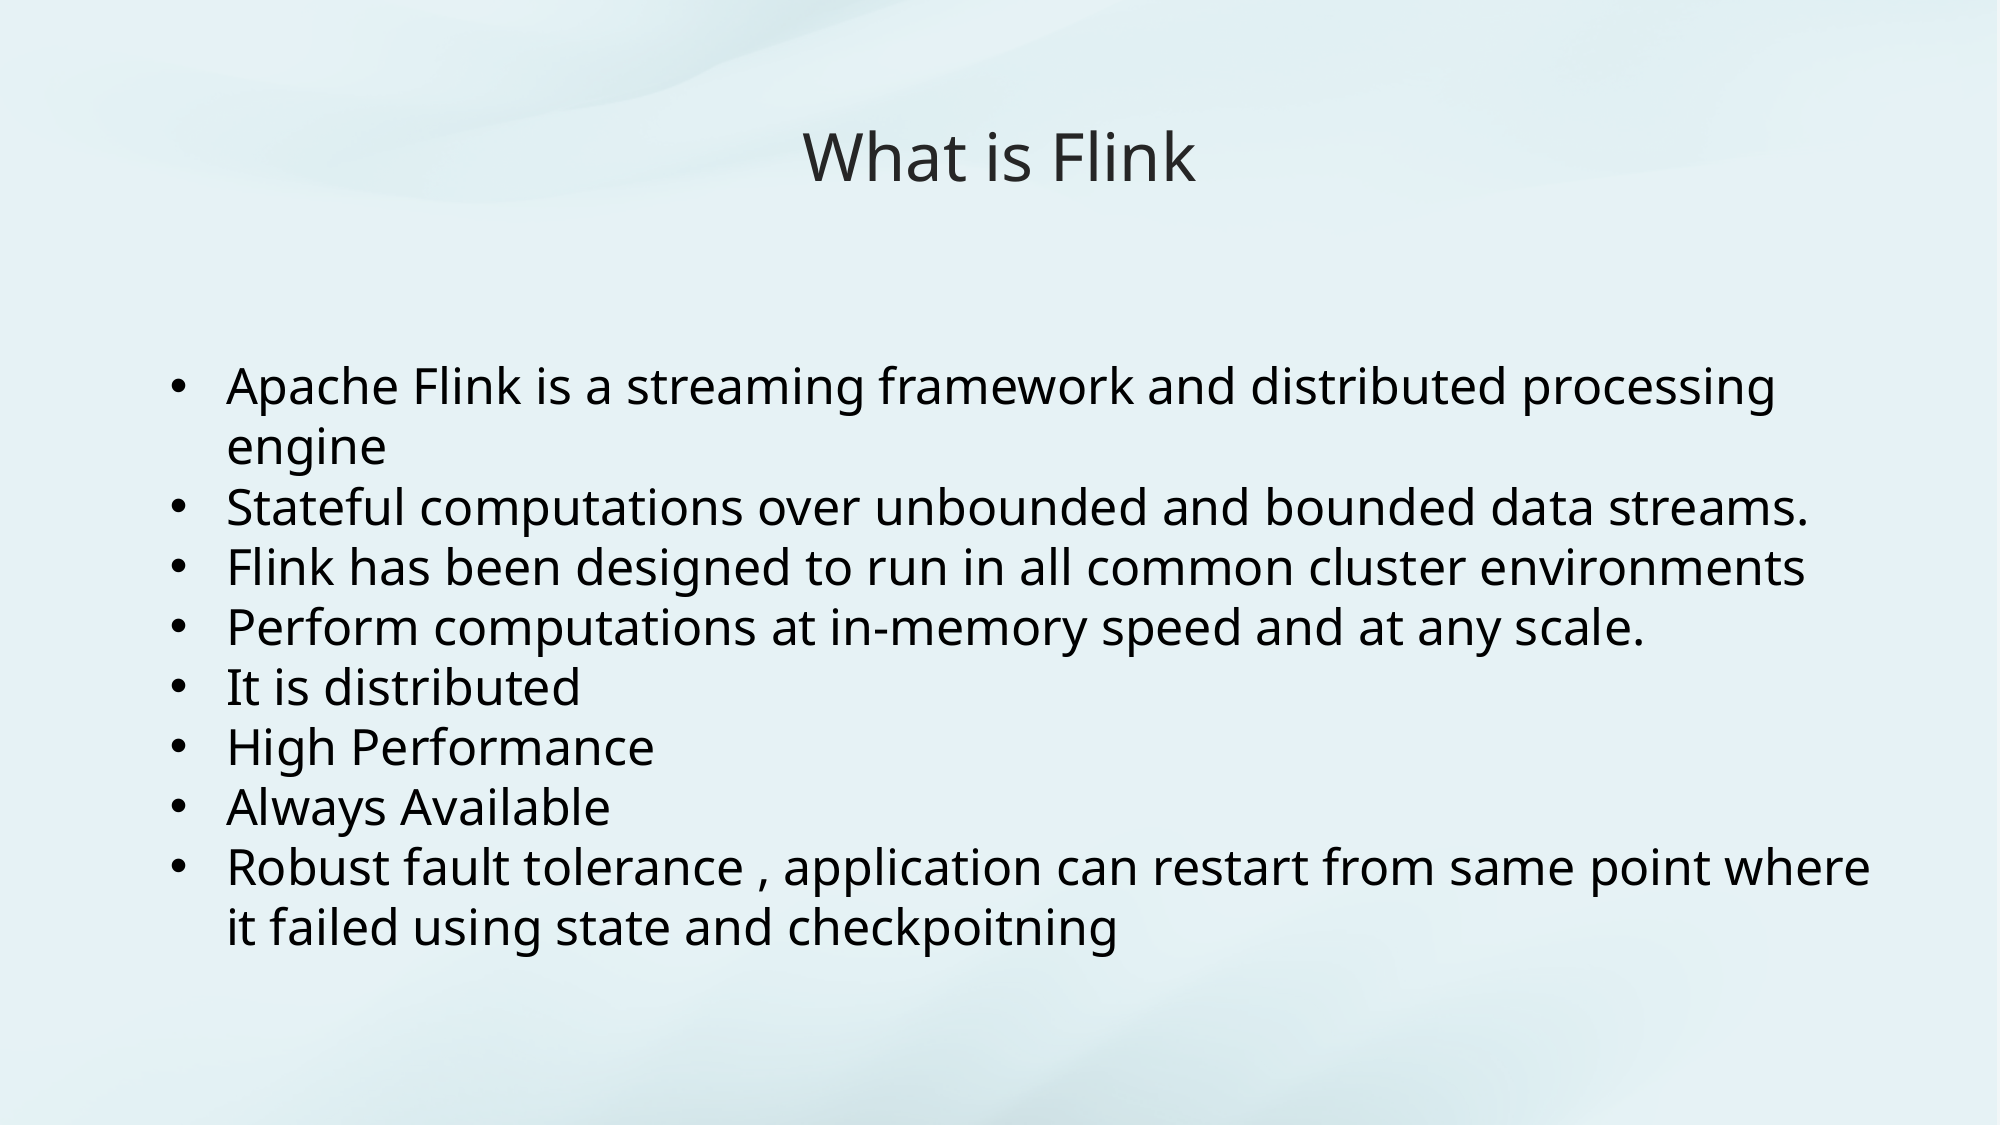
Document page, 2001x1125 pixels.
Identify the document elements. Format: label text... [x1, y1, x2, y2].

title What is Flink [114, 64, 1886, 195]
text_box Apache Flink is a streaming framework and distributed processing engine Stateful computations over unbounded and bounded data streams. Flink has been designed to run in all common cluster environments Perform computations at in-memory speed and at any scale. It is distributed High Performance Always Available Robust fault tolerance , application can restart from same point where it failed using state and checkpoitning [154, 347, 1908, 963]
